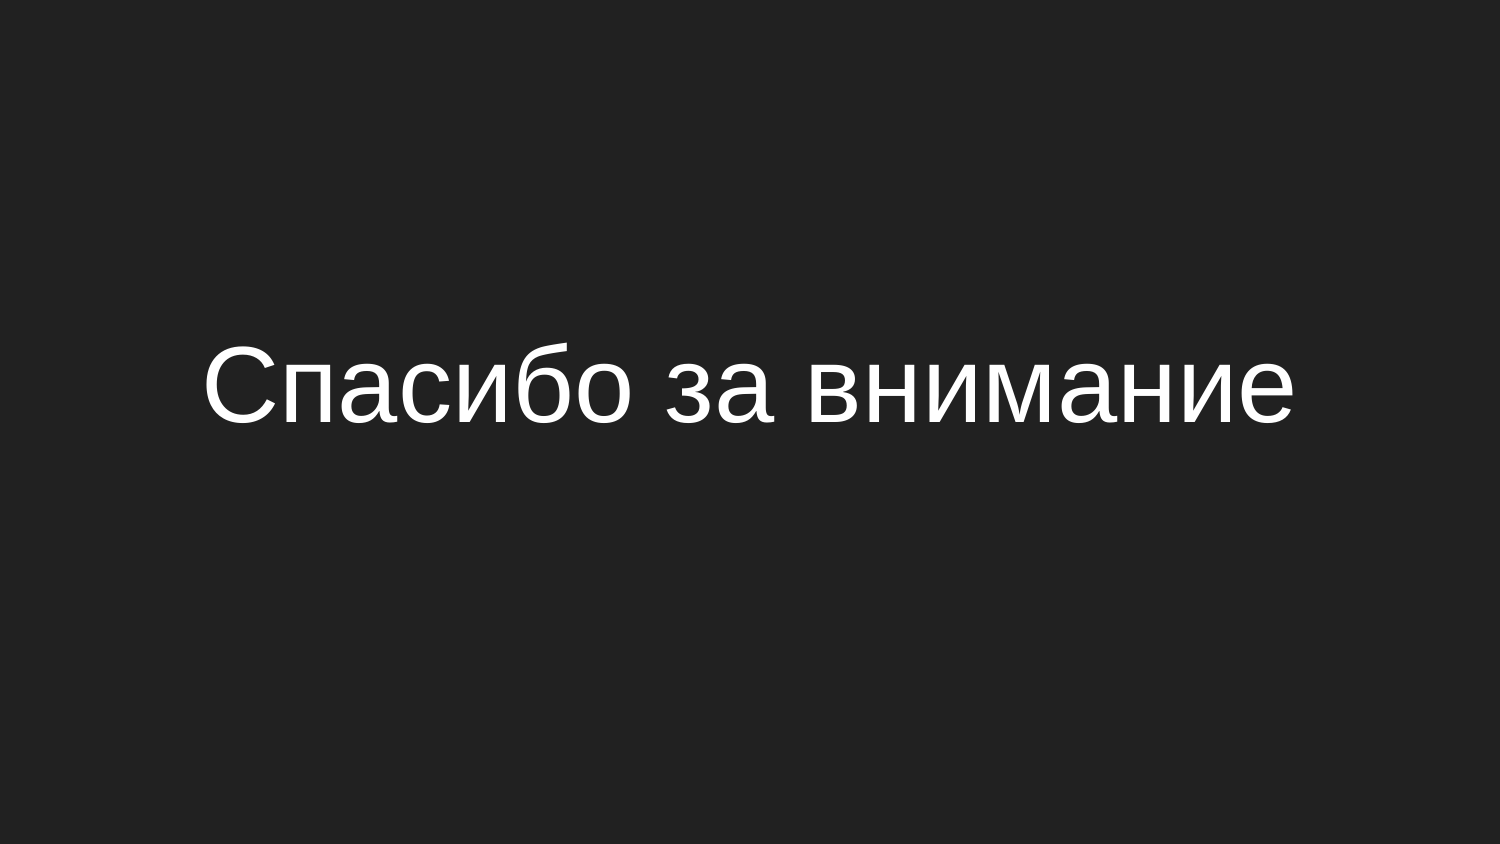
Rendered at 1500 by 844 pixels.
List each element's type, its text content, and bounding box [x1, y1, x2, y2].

title Спасибо за внимание [51, 122, 1449, 459]
